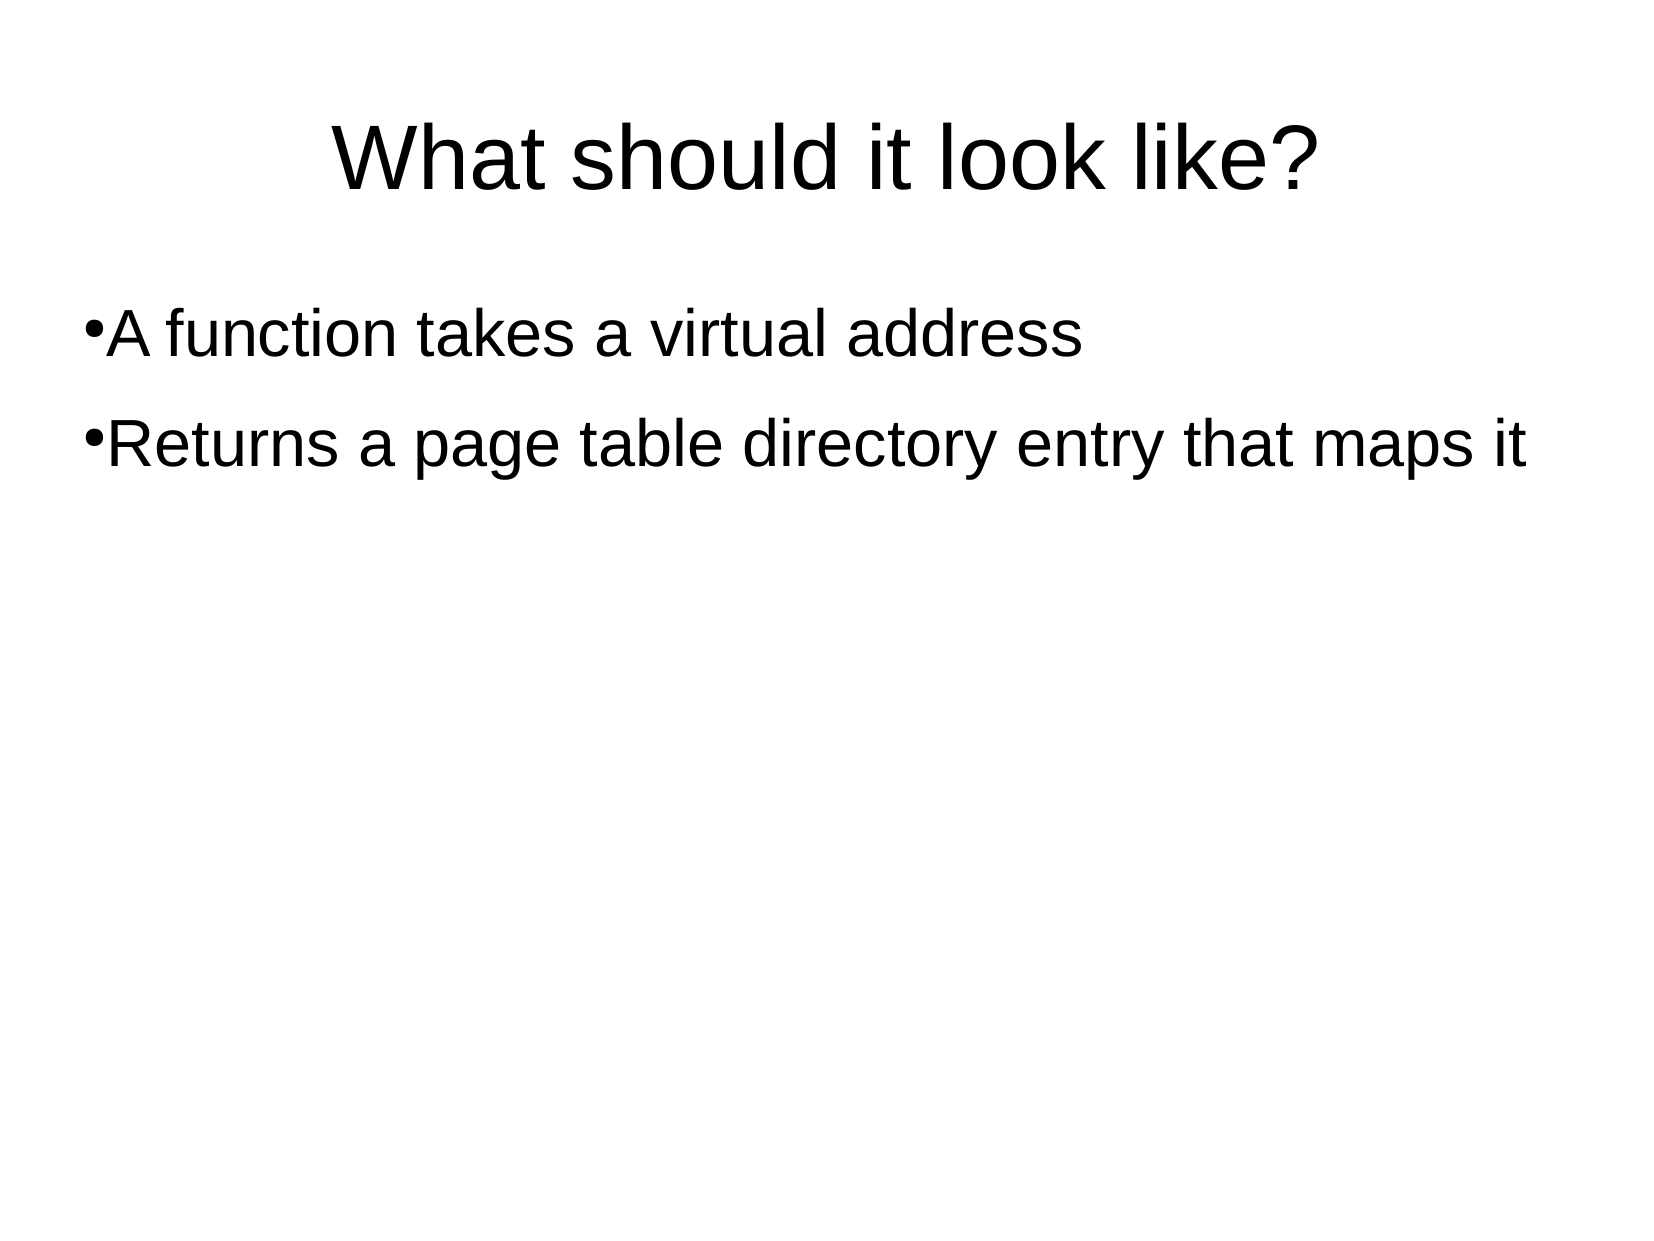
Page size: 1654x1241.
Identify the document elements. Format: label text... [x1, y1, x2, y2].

title What should it look like? [82, 49, 1571, 257]
list A function takes a virtual address Returns a page table directory entry that maps it [82, 290, 1571, 1010]
